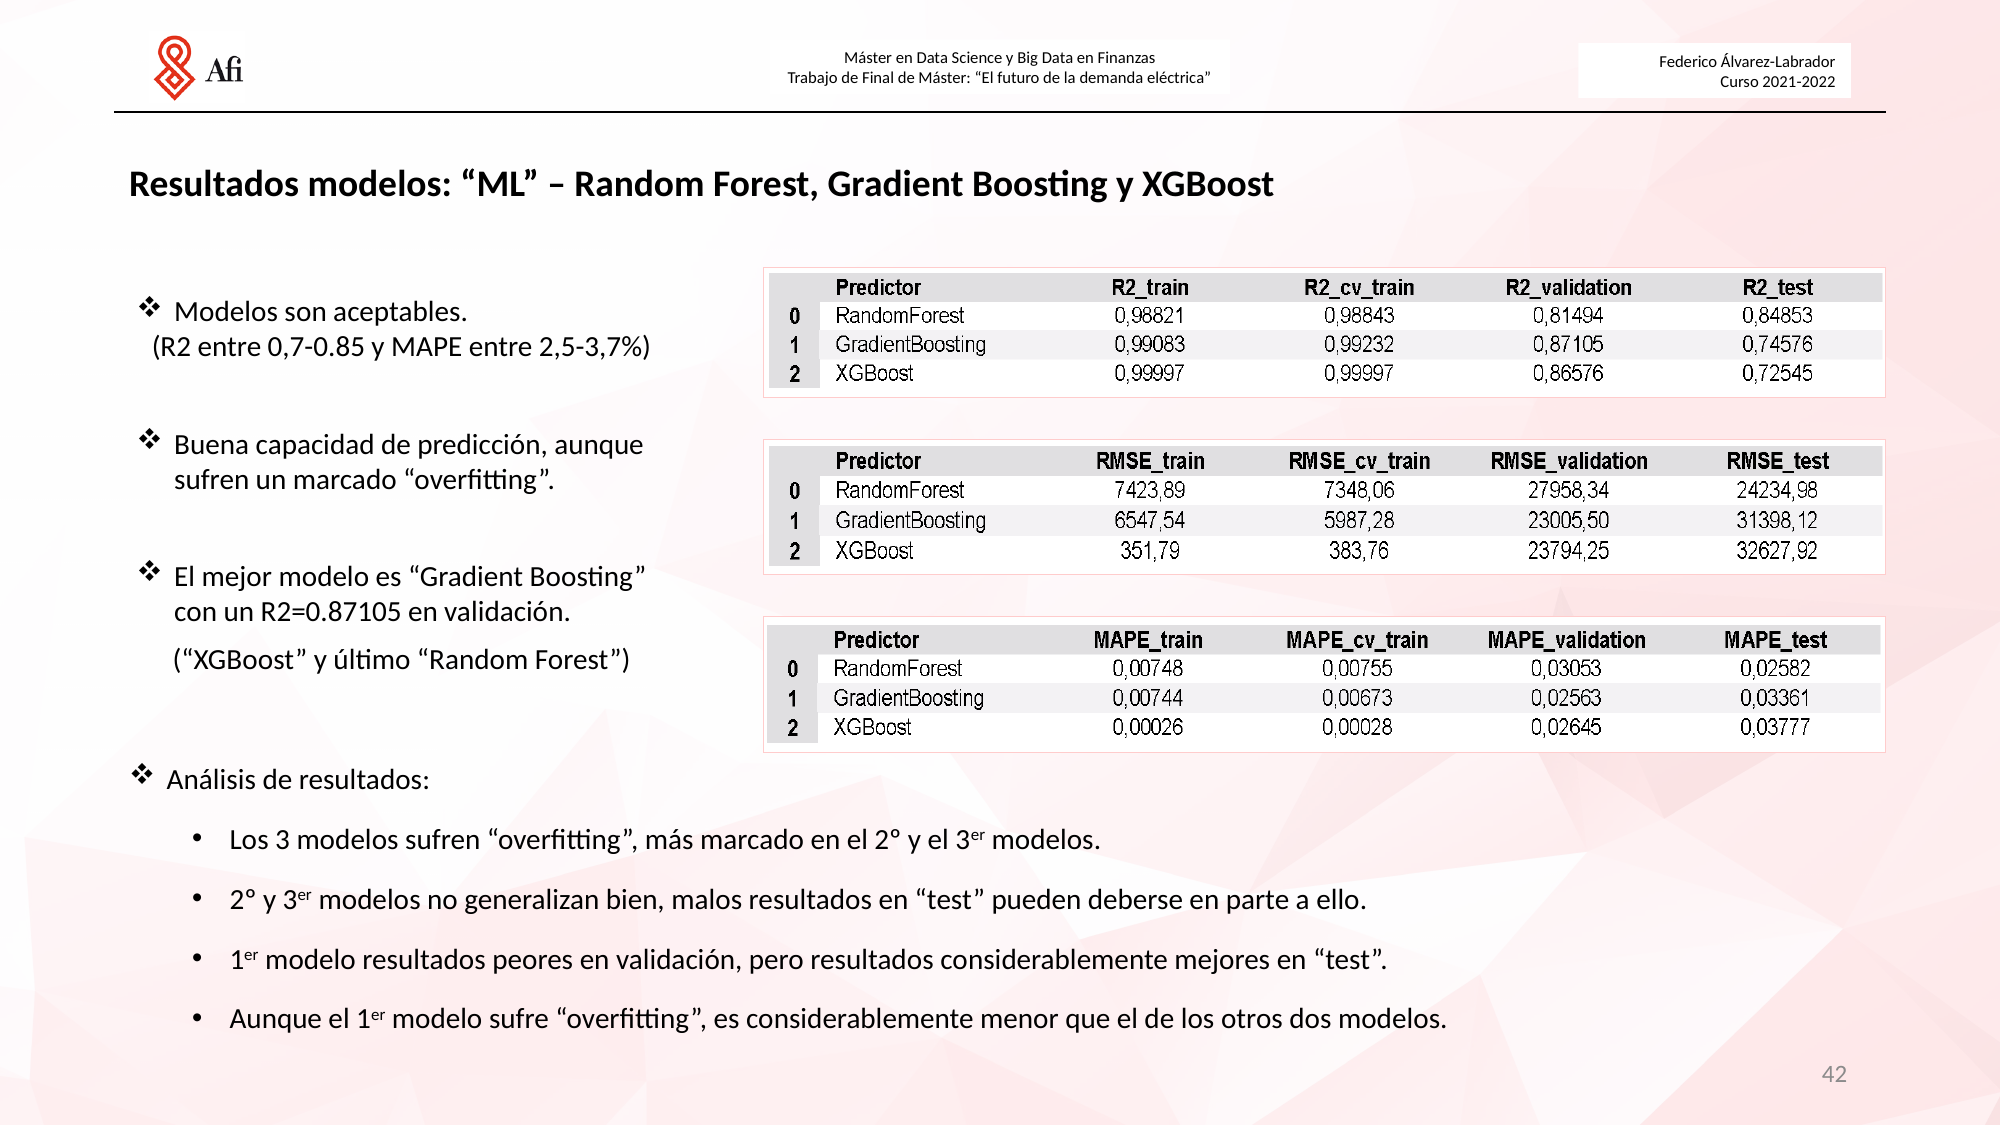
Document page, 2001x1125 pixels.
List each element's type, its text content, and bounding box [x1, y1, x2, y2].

text_box Resultados modelos: “ML” – Random Forest, Gradient Boosting y XGBoost [114, 147, 1730, 226]
picture [149, 31, 245, 103]
text_box Análisis de resultados: Los 3 modelos sufren “overfitting”, más marcado en el 2º y el 3er modelos. 2º y 3er modelos no generalizan bien, malos resultados en “test” pueden deberse en parte a ello. 1er modelo resultados peores en validación, pero resultados considerablemente mejores en “test”. Aunque el 1er modelo sufre “overfitting”, es considerablemente menor que el de los otros dos modelos. [114, 752, 1886, 1043]
picture [763, 267, 1886, 398]
picture [763, 438, 1886, 575]
picture [763, 616, 1886, 753]
text_box Máster en Data Science y Big Data en Finanzas Trabajo de Final de Máster: “El futuro de la demanda eléctrica” [769, 39, 1231, 95]
text_box Federico Álvarez-Labrador Curso 2021-2022 [1578, 43, 1851, 98]
text_box Modelos son aceptables. (R2 entre 0,7-0.85 y MAPE entre 2,5-3,7%) Buena capacidad de predicción, aunque sufren un marcado “overfitting”. El mejor modelo es “Gradient Boosting” con un R2=0.87105 en validación. (“XGBoost” y último “Random Forest”) [121, 225, 682, 719]
slide_number 42 [1412, 1043, 1863, 1103]
